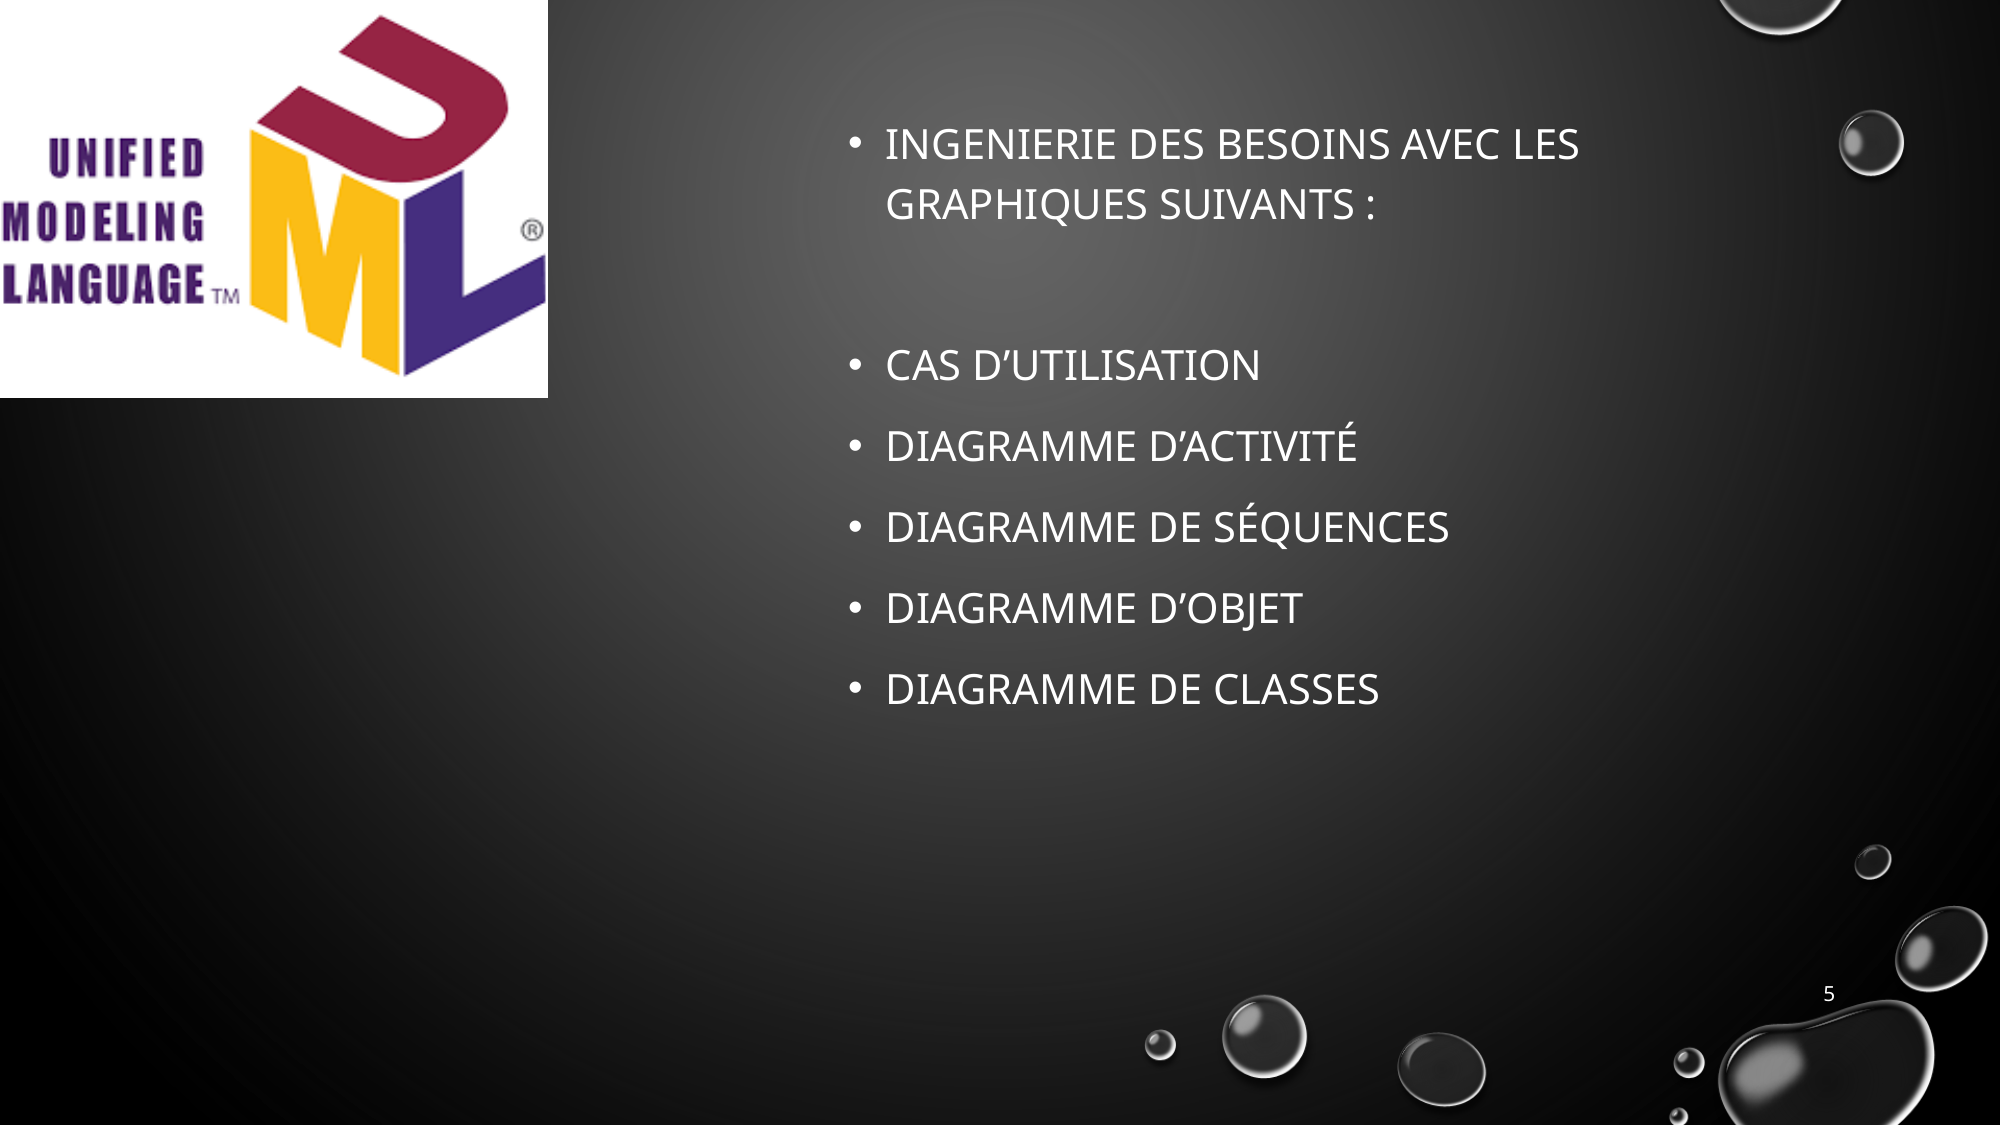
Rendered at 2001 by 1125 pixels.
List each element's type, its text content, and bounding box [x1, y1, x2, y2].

list INGENIERIE DES BESOINS AVEC LES GRAPHIQUES suivants : Cas d’utilisation Diagramme d’activité Diagramme de séquences Diagramme d’objet Diagramme de classes [833, 99, 1851, 950]
slide_number 5 [1724, 965, 1851, 1025]
picture [0, 0, 2000, 1125]
